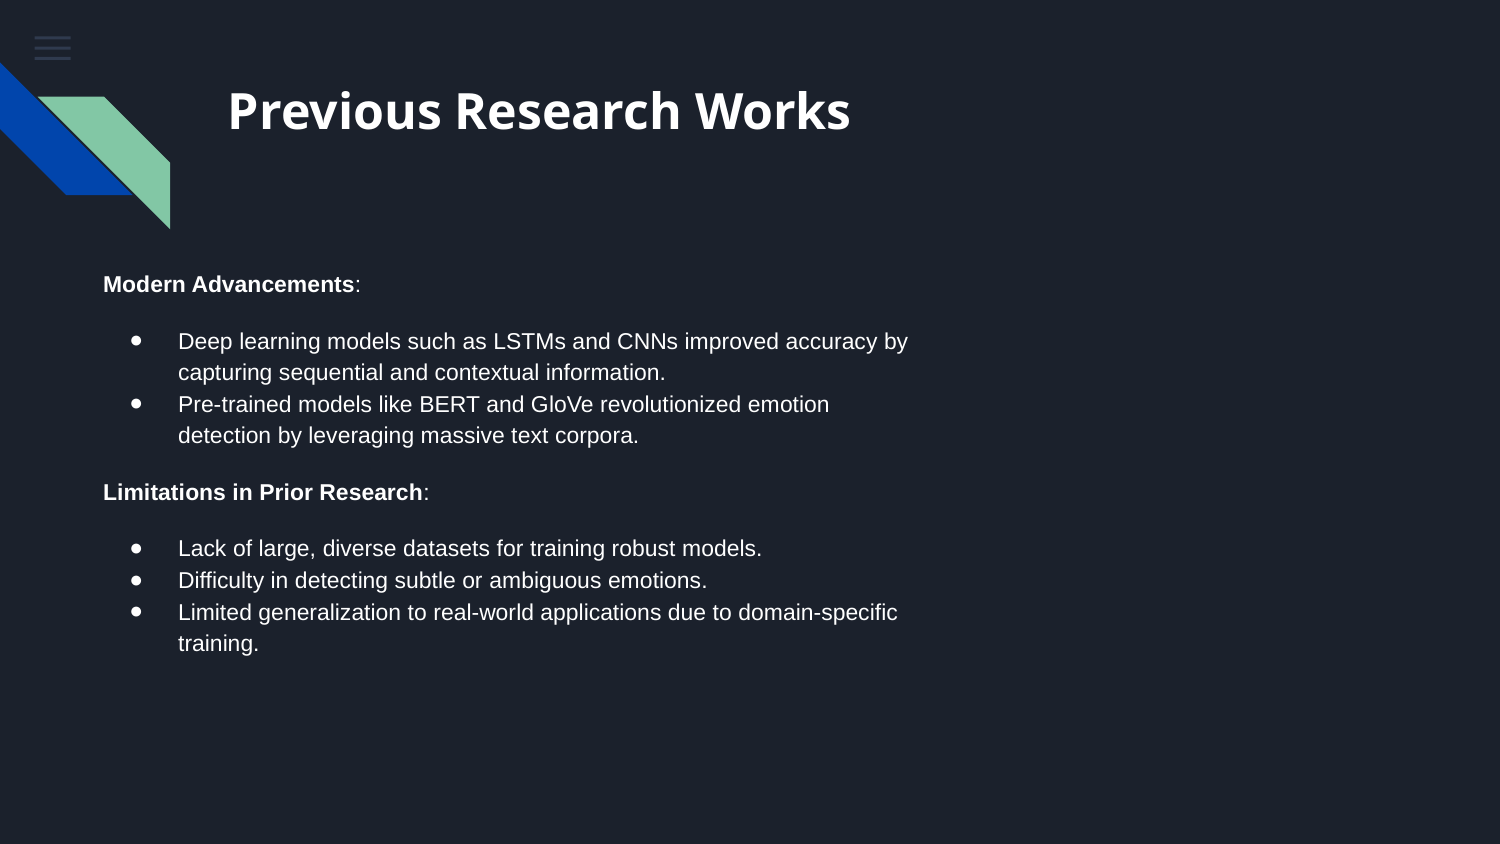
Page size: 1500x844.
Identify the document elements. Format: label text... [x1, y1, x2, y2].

list Modern Advancements: Deep learning models such as LSTMs and CNNs improved accuracy by capturing sequential and contextual information. Pre-trained models like BERT and GloVe revolutionized emotion detection by leveraging massive text corpora. Limitations in Prior Research: Lack of large, diverse datasets for training robust models. Difficulty in detecting subtle or ambiguous emotions. Limited generalization to real-world applications due to domain-specific training. [88, 250, 935, 729]
title Previous Research Works [212, 64, 1368, 215]
